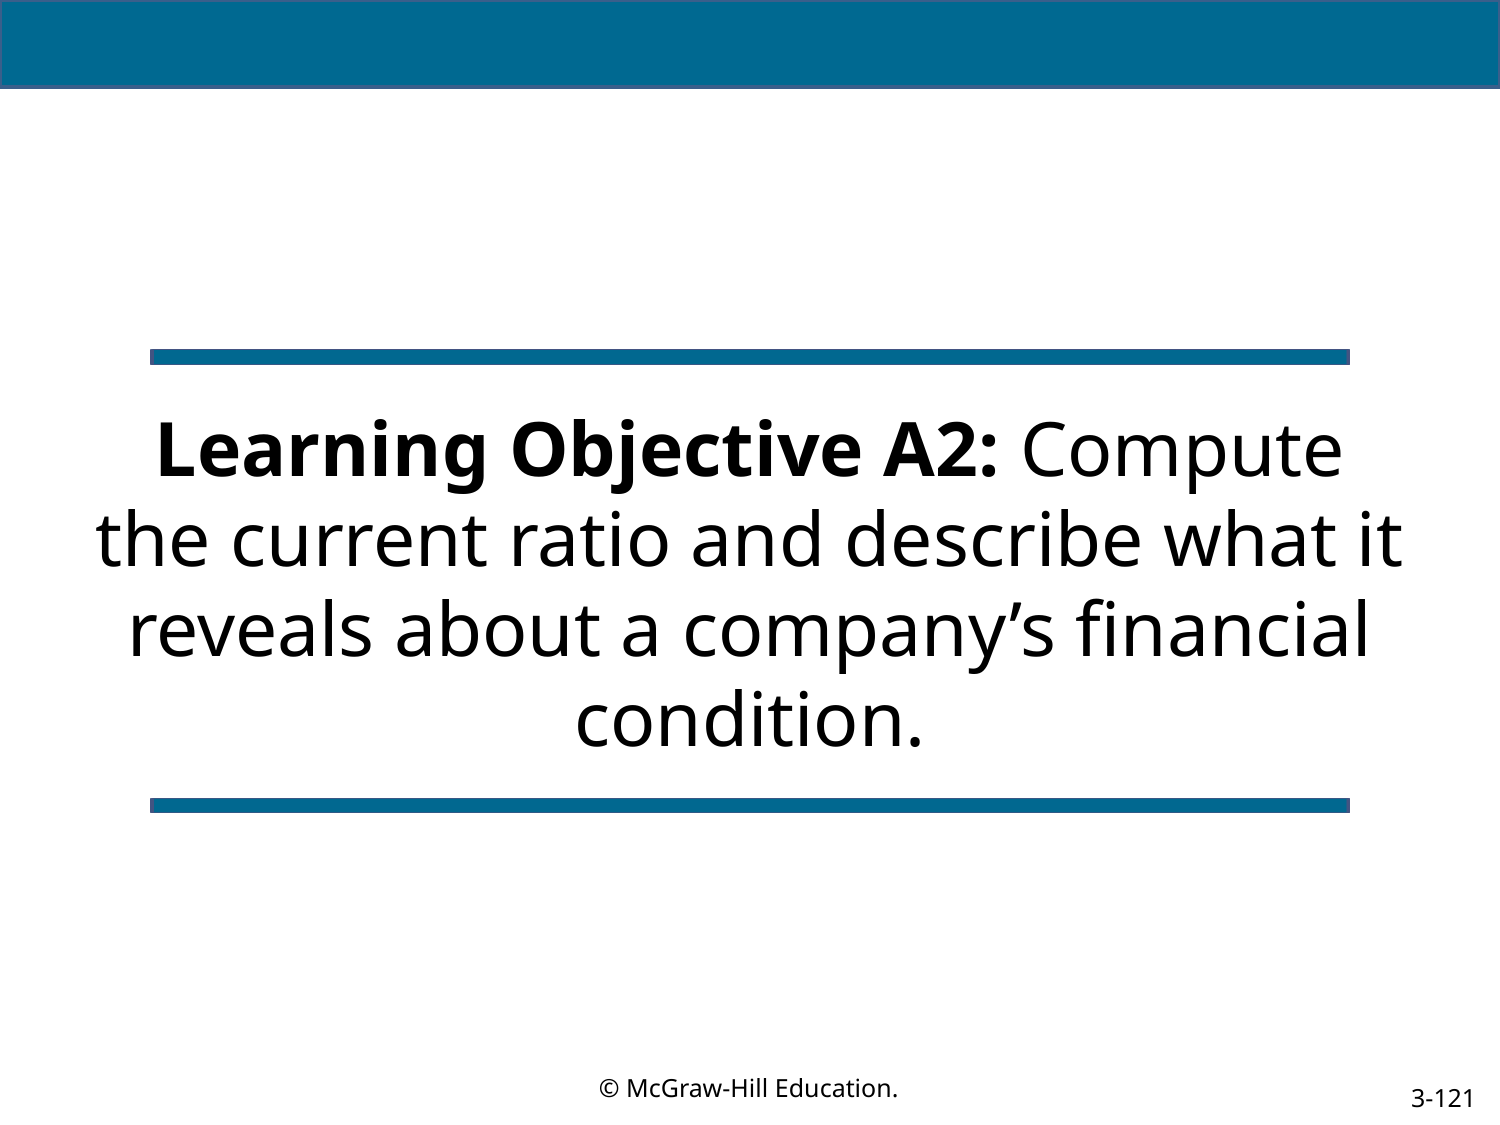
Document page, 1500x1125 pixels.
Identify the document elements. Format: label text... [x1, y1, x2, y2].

title Learning Objective A2: Compute the current ratio and describe what it reveals about a company’s financial condition. [74, 387, 1426, 776]
